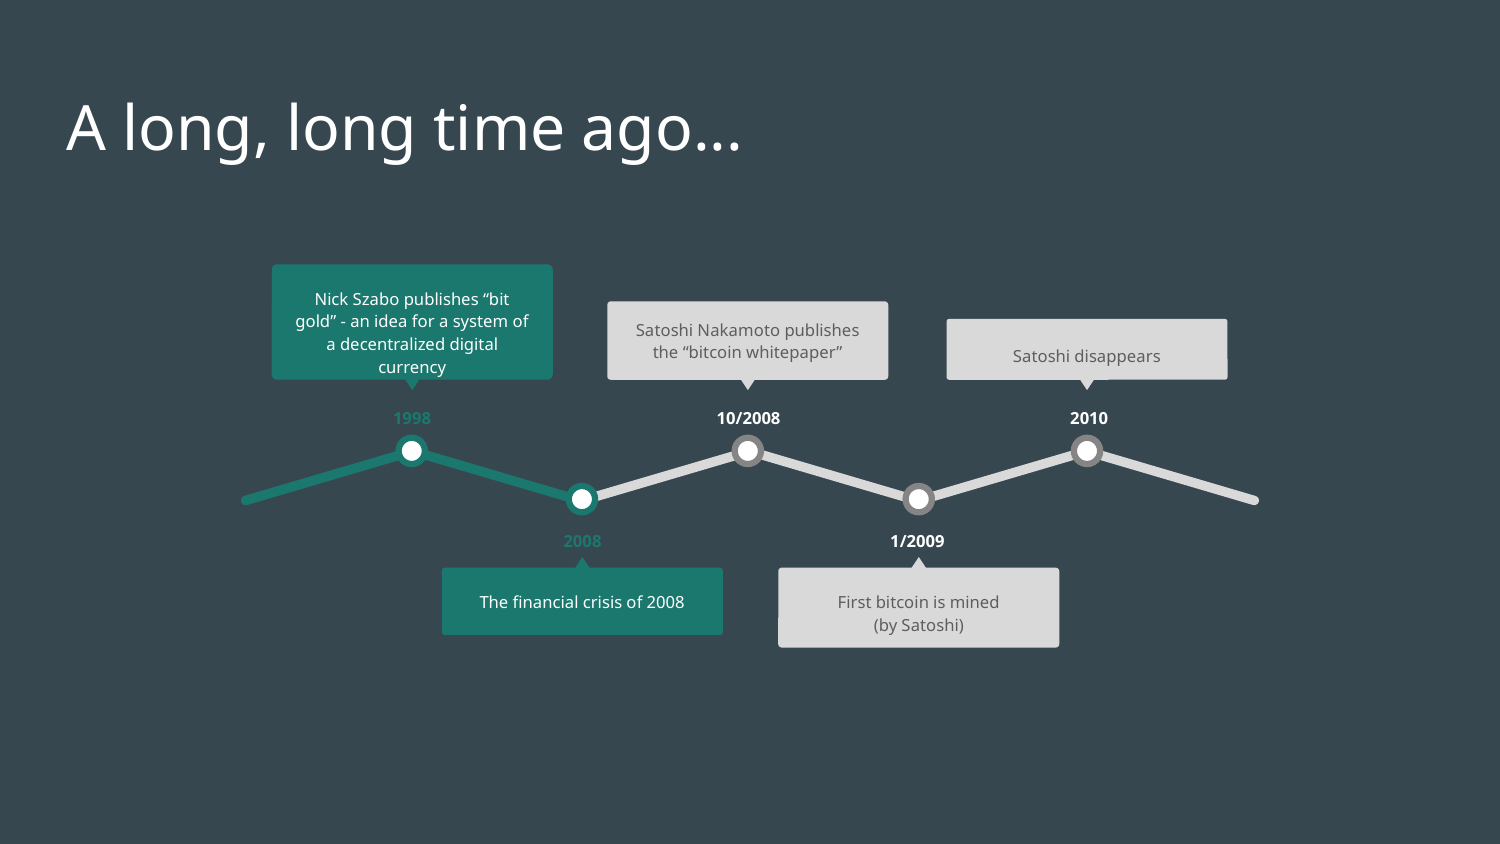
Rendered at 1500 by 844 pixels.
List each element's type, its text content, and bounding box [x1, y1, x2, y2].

text_box [241, 477, 343, 506]
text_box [607, 301, 889, 470]
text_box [946, 318, 1228, 470]
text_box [441, 480, 724, 636]
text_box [778, 480, 1060, 648]
title A long, long time ago... [51, 72, 1449, 167]
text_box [271, 264, 553, 470]
text_box [1161, 478, 1259, 506]
